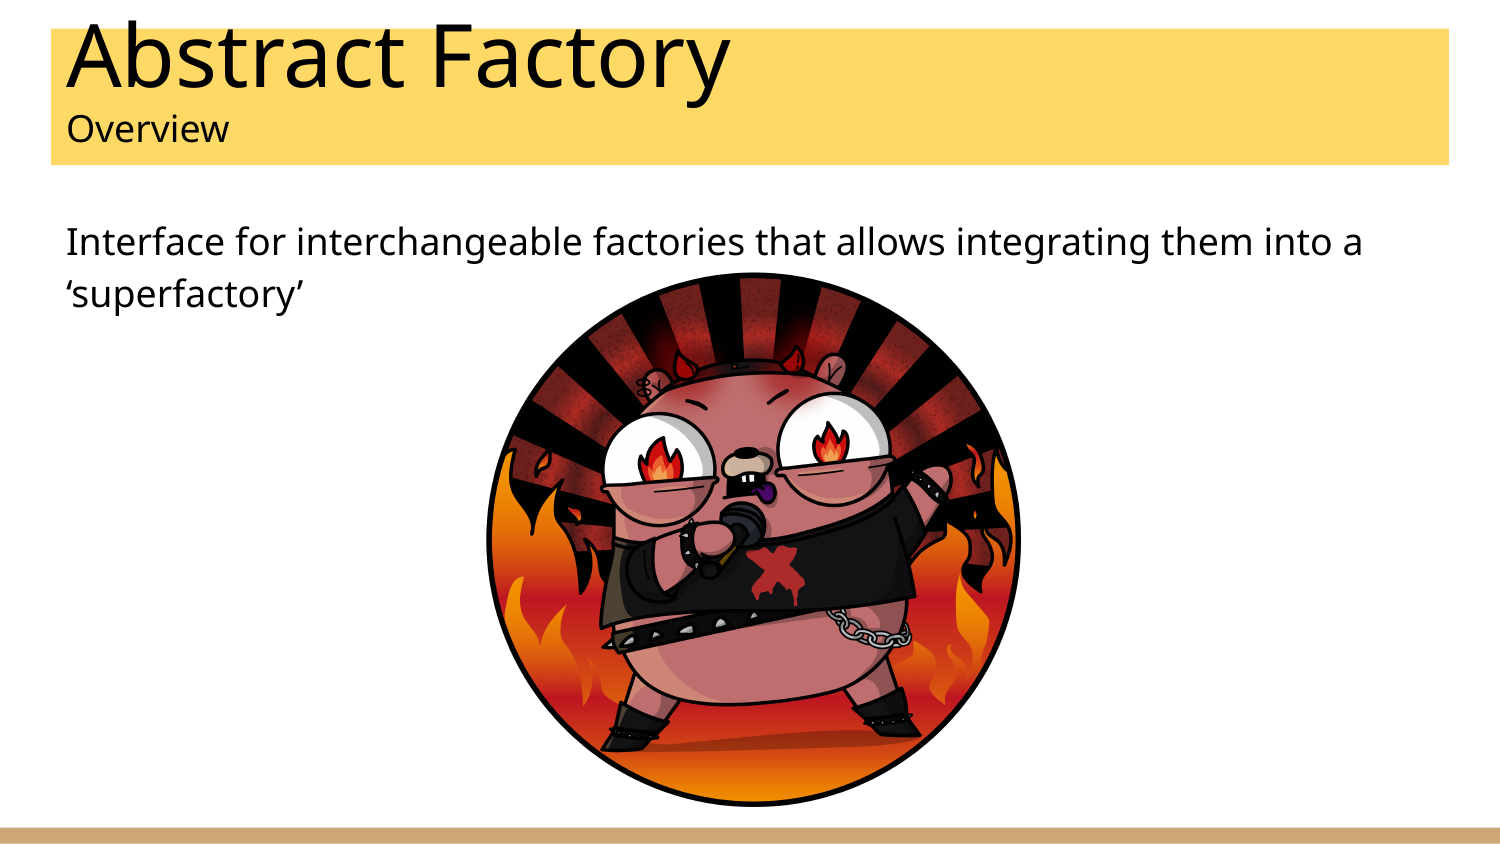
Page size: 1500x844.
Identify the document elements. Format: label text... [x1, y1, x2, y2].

picture [480, 255, 1021, 807]
list Interface for interchangeable factories that allows integrating them into a ‘superfactory’ [51, 196, 1449, 747]
title Abstract Factory Overview [51, 28, 1449, 166]
